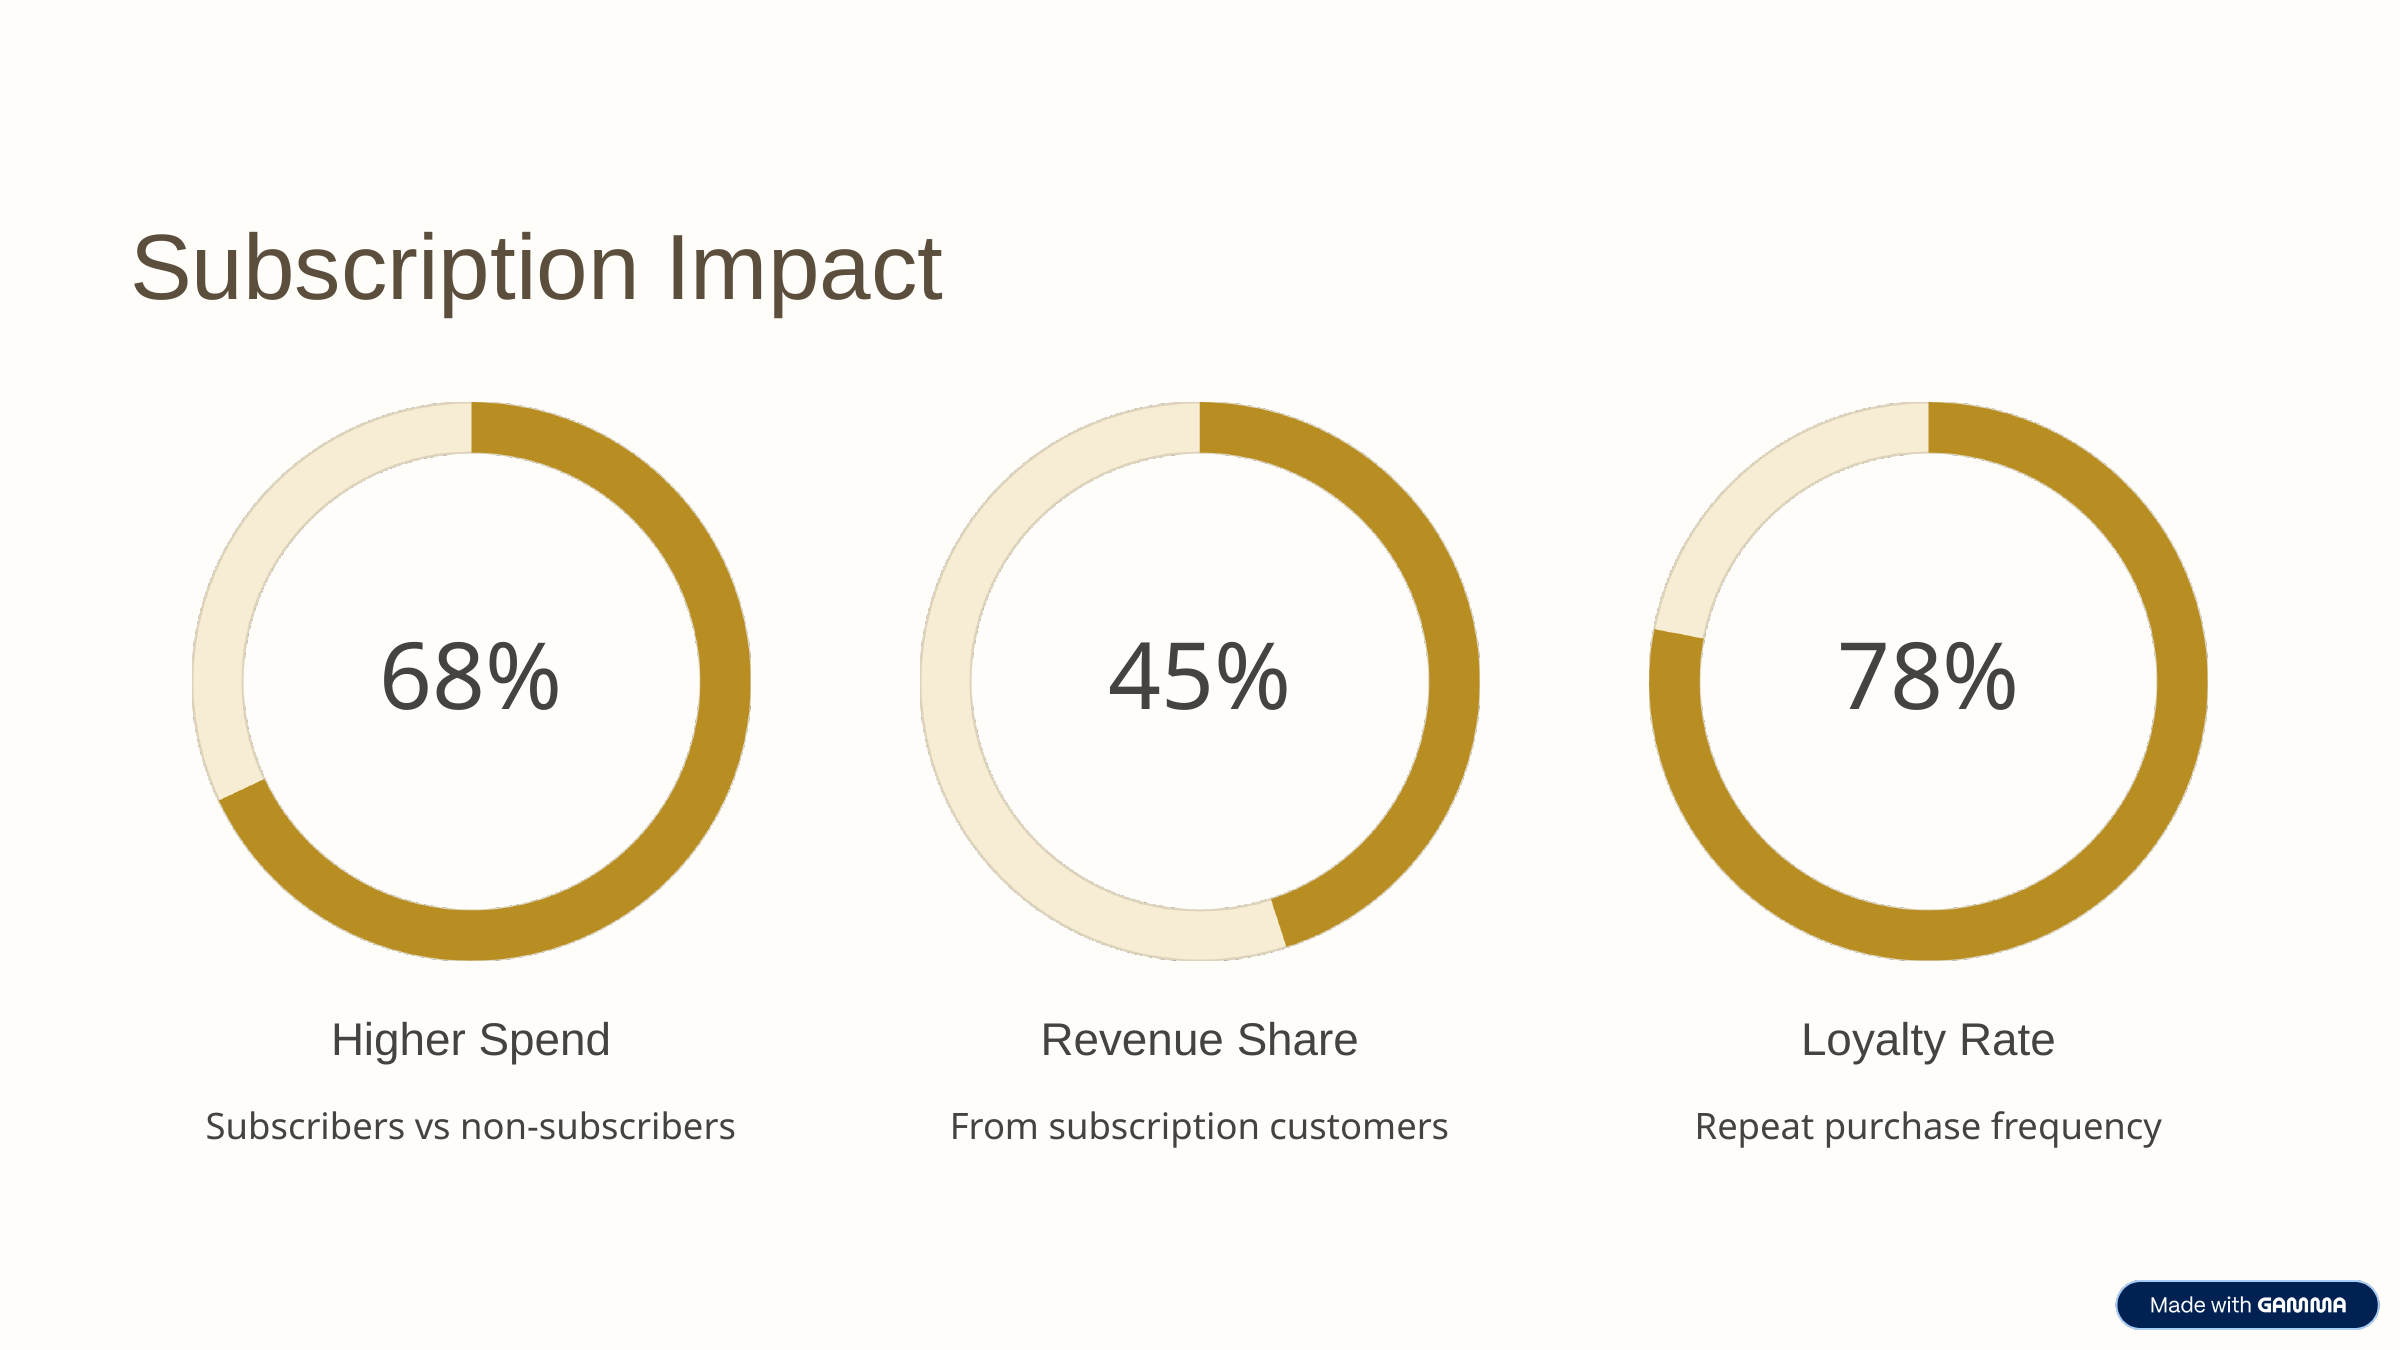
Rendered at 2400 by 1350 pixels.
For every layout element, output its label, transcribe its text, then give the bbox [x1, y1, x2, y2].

text_box Repeat purchase frequency [1587, 1087, 2270, 1148]
picture [2106, 1271, 2389, 1339]
text_box Subscribers vs non-subscribers [130, 1087, 813, 1148]
picture [920, 402, 1480, 961]
text_box Revenue Share [967, 1007, 1433, 1066]
picture [192, 402, 751, 961]
text_box Higher Spend [238, 1007, 704, 1066]
text_box From subscription customers [858, 1087, 1541, 1148]
text_box Loyalty Rate [1696, 1007, 2162, 1066]
text_box Subscription Impact [130, 202, 1102, 319]
picture [1649, 402, 2208, 961]
